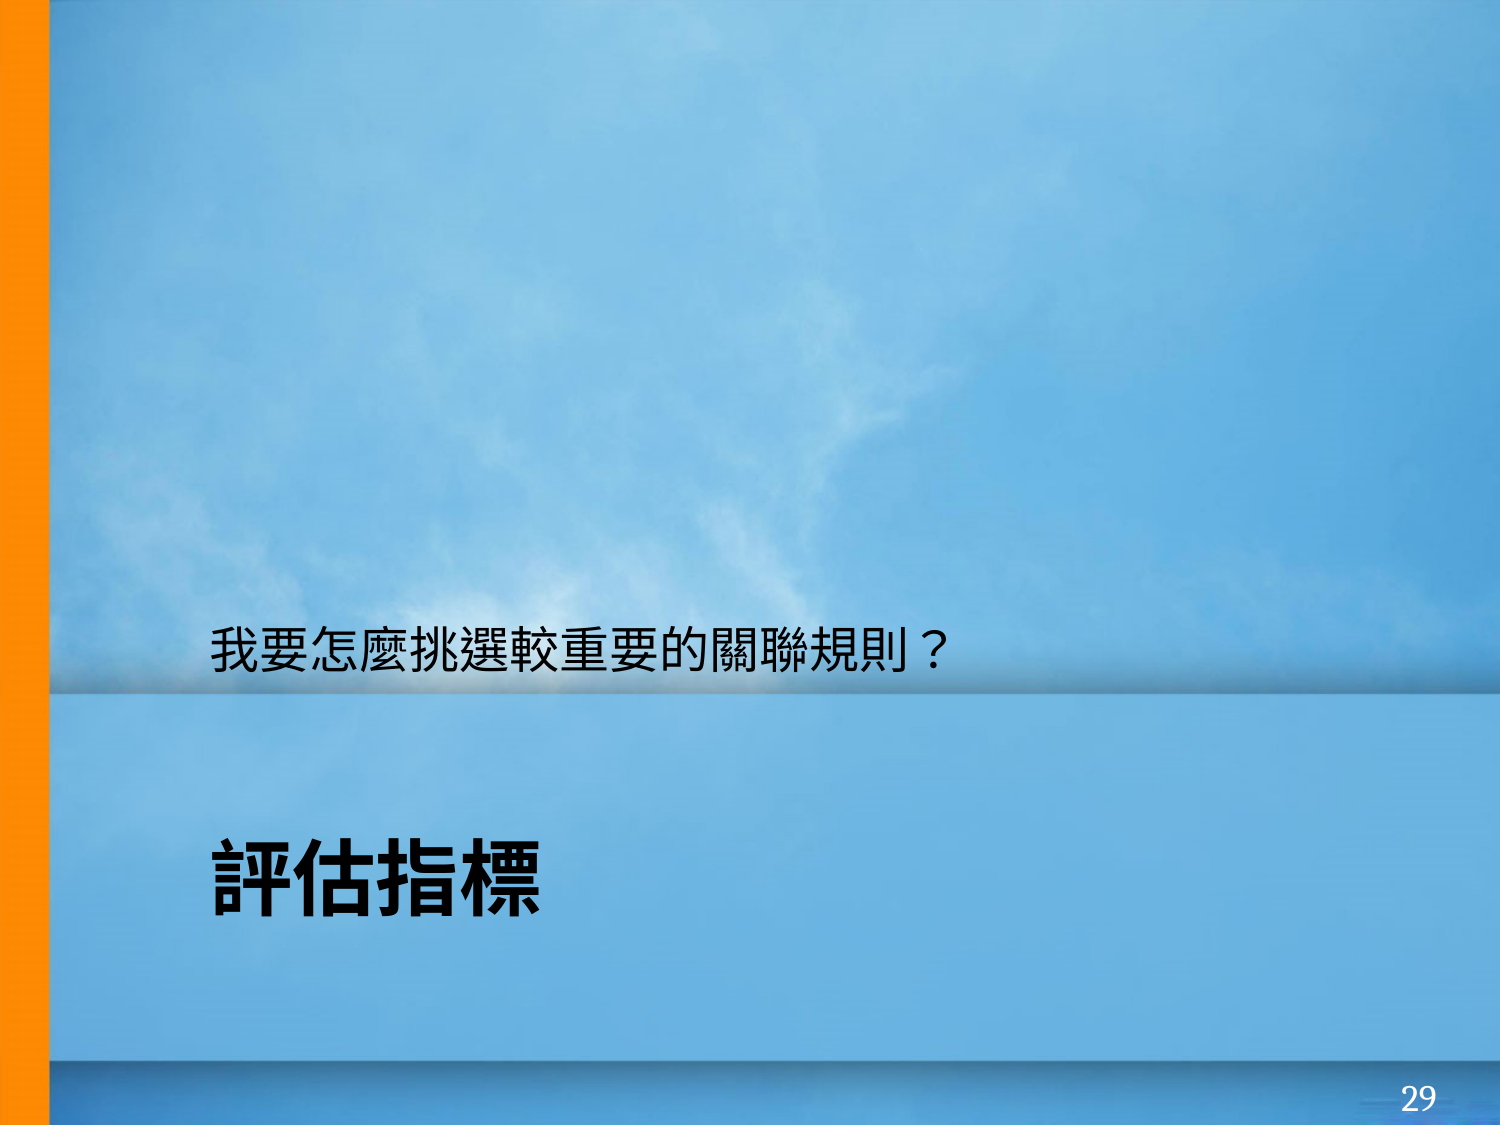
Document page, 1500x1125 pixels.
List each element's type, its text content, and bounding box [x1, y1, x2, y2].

slide_number ‹#› [1350, 1074, 1488, 1118]
picture [0, 0, 1500, 1125]
subtitle 我要怎麼挑選較重要的關聯規則？ [194, 549, 1024, 694]
title 評估指標 [194, 693, 1422, 1060]
